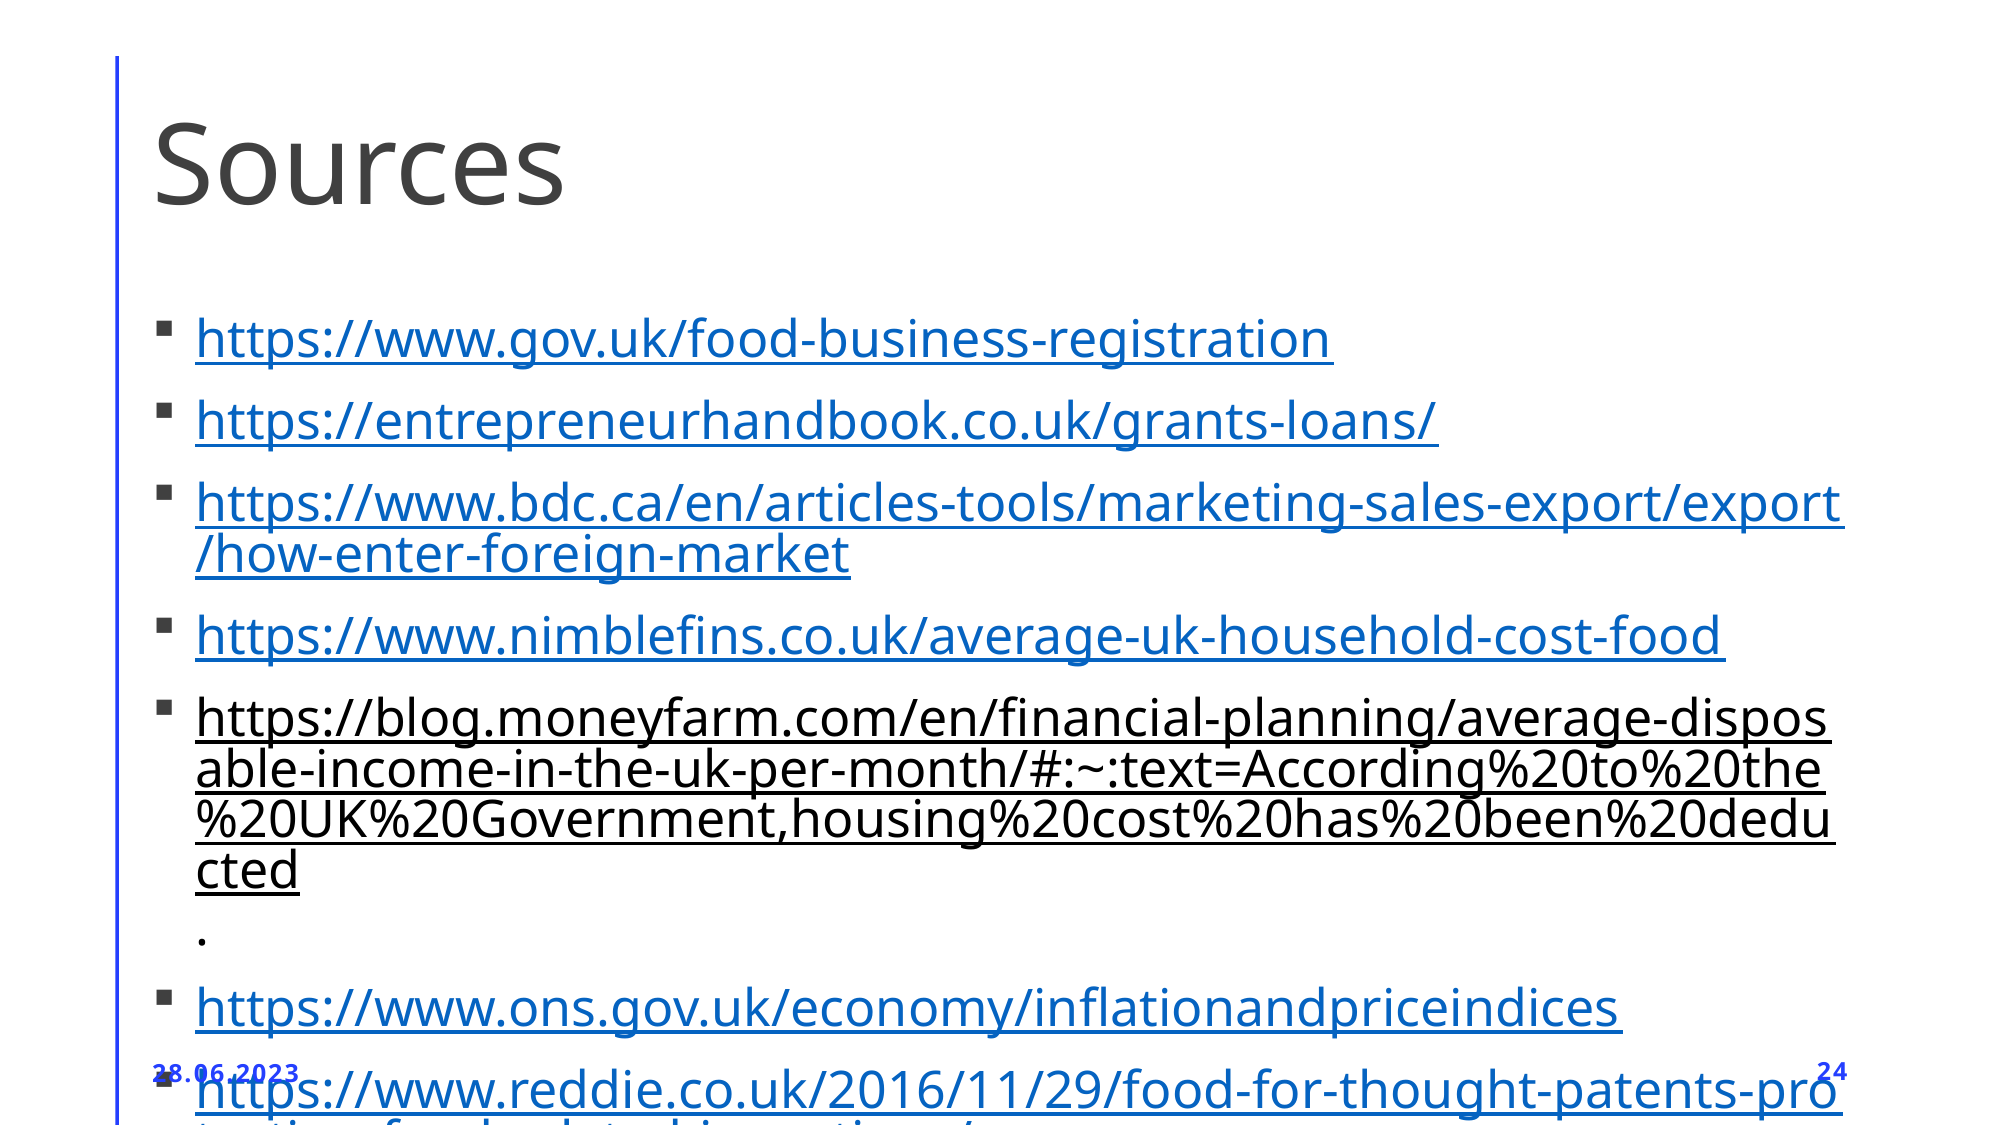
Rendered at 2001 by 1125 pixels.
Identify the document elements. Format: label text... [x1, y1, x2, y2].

title Sources [137, 59, 1863, 278]
text_box 28.06.2023 [137, 1042, 588, 1103]
slide_number 24 [1412, 1042, 1863, 1103]
list https://www.gov.uk/food-business-registration https://entrepreneurhandbook.co.uk/grants-loans/ https://www.bdc.ca/en/articles-tools/marketing-sales-export/export/how-enter-foreign-market https://www.nimblefins.co.uk/average-uk-household-cost-food https://blog.moneyfarm.com/en/financial-planning/average-disposable-income-in-the-uk-per-month/#:~:text=According%20to%20the%20UK%20Government,housing%20cost%20has%20been%20deducted. https://www.ons.gov.uk/economy/inflationandpriceindices https://www.reddie.co.uk/2016/11/29/food-for-thought-patents-protecting-food-related-inventions/ https://www.gov.uk/food-labelling-and-packaging/food-labelling-what-you-must-show [137, 299, 1863, 1014]
